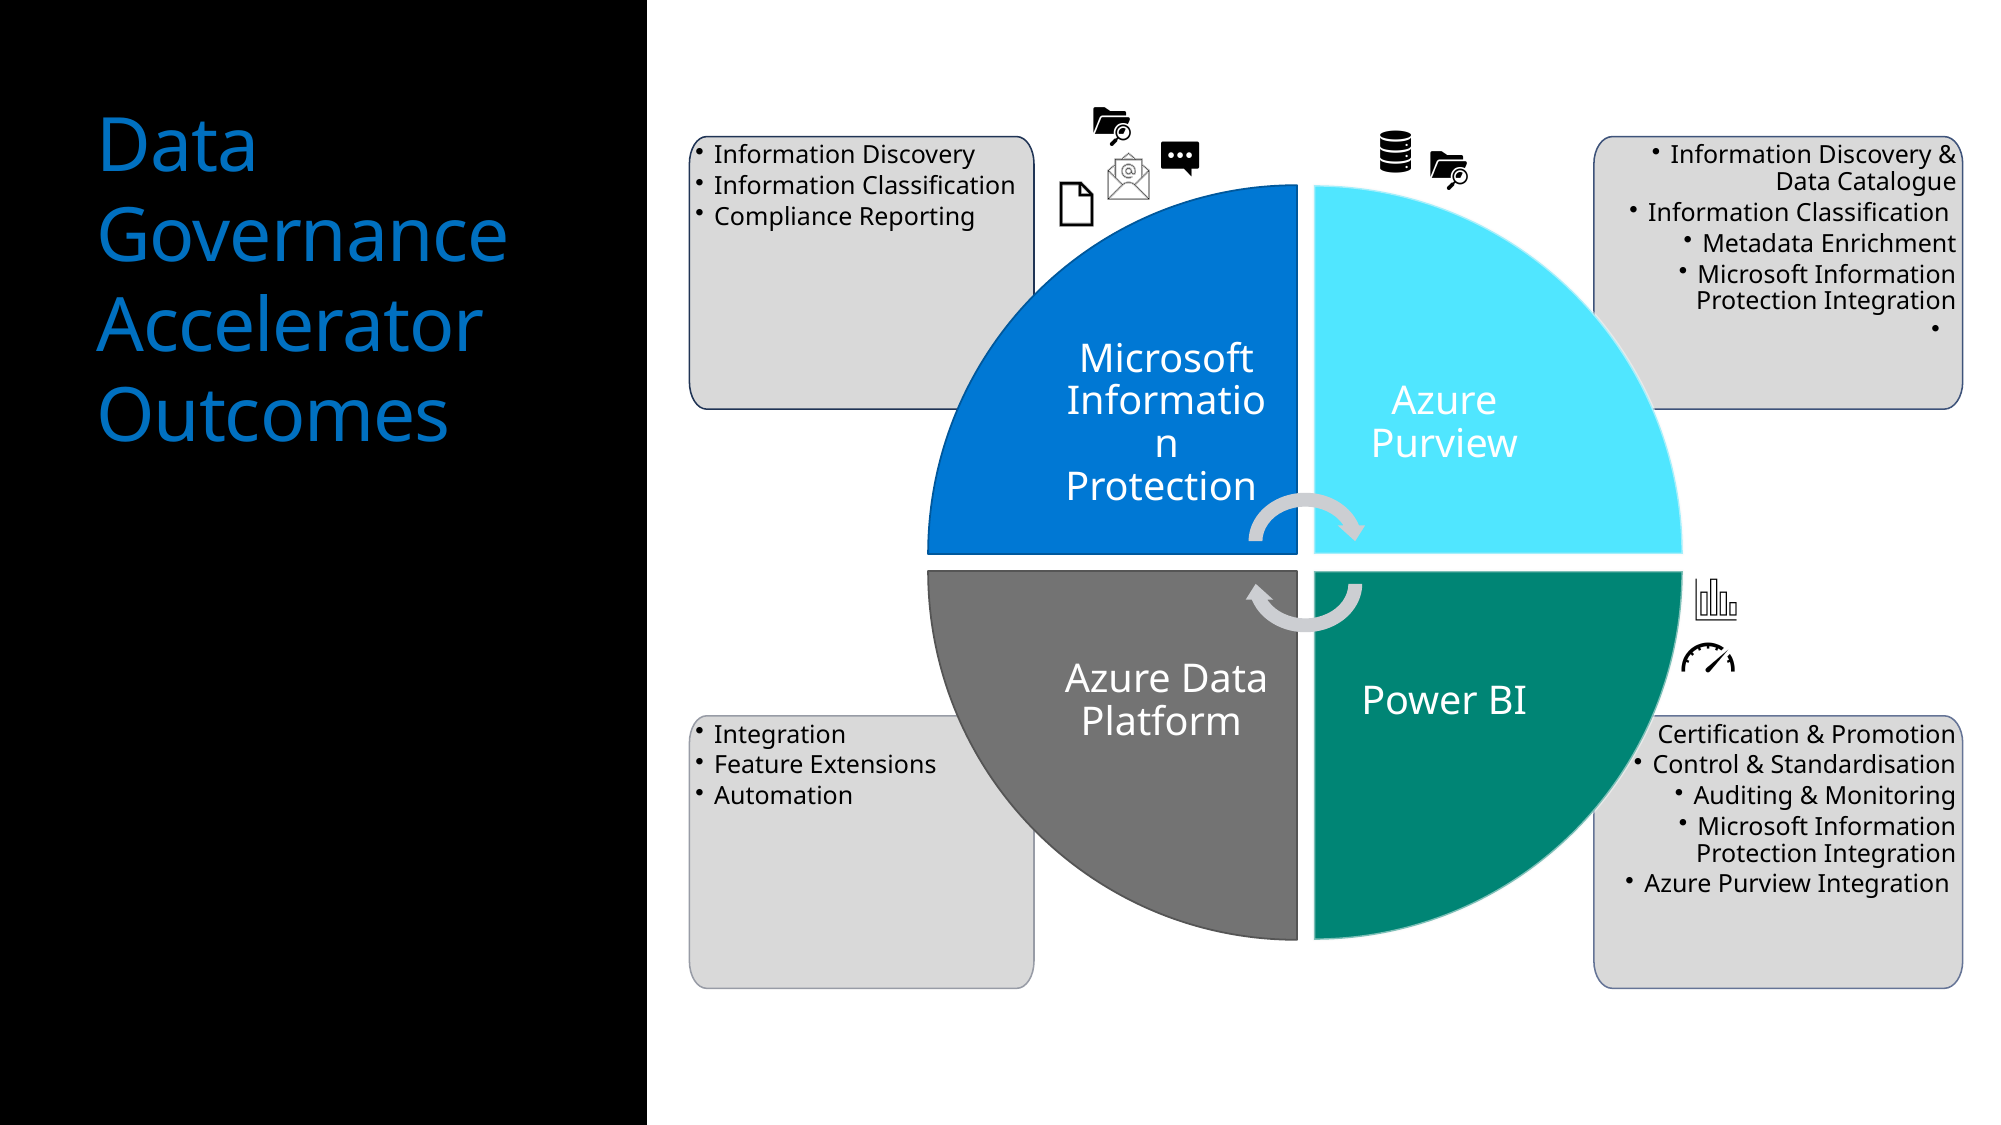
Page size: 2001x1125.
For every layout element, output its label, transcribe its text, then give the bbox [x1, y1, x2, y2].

title Data Governance Accelerator Outcomes [96, 96, 546, 608]
picture [1679, 570, 1746, 686]
picture [1368, 125, 1475, 195]
picture [1049, 97, 1207, 231]
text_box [689, 136, 1963, 989]
